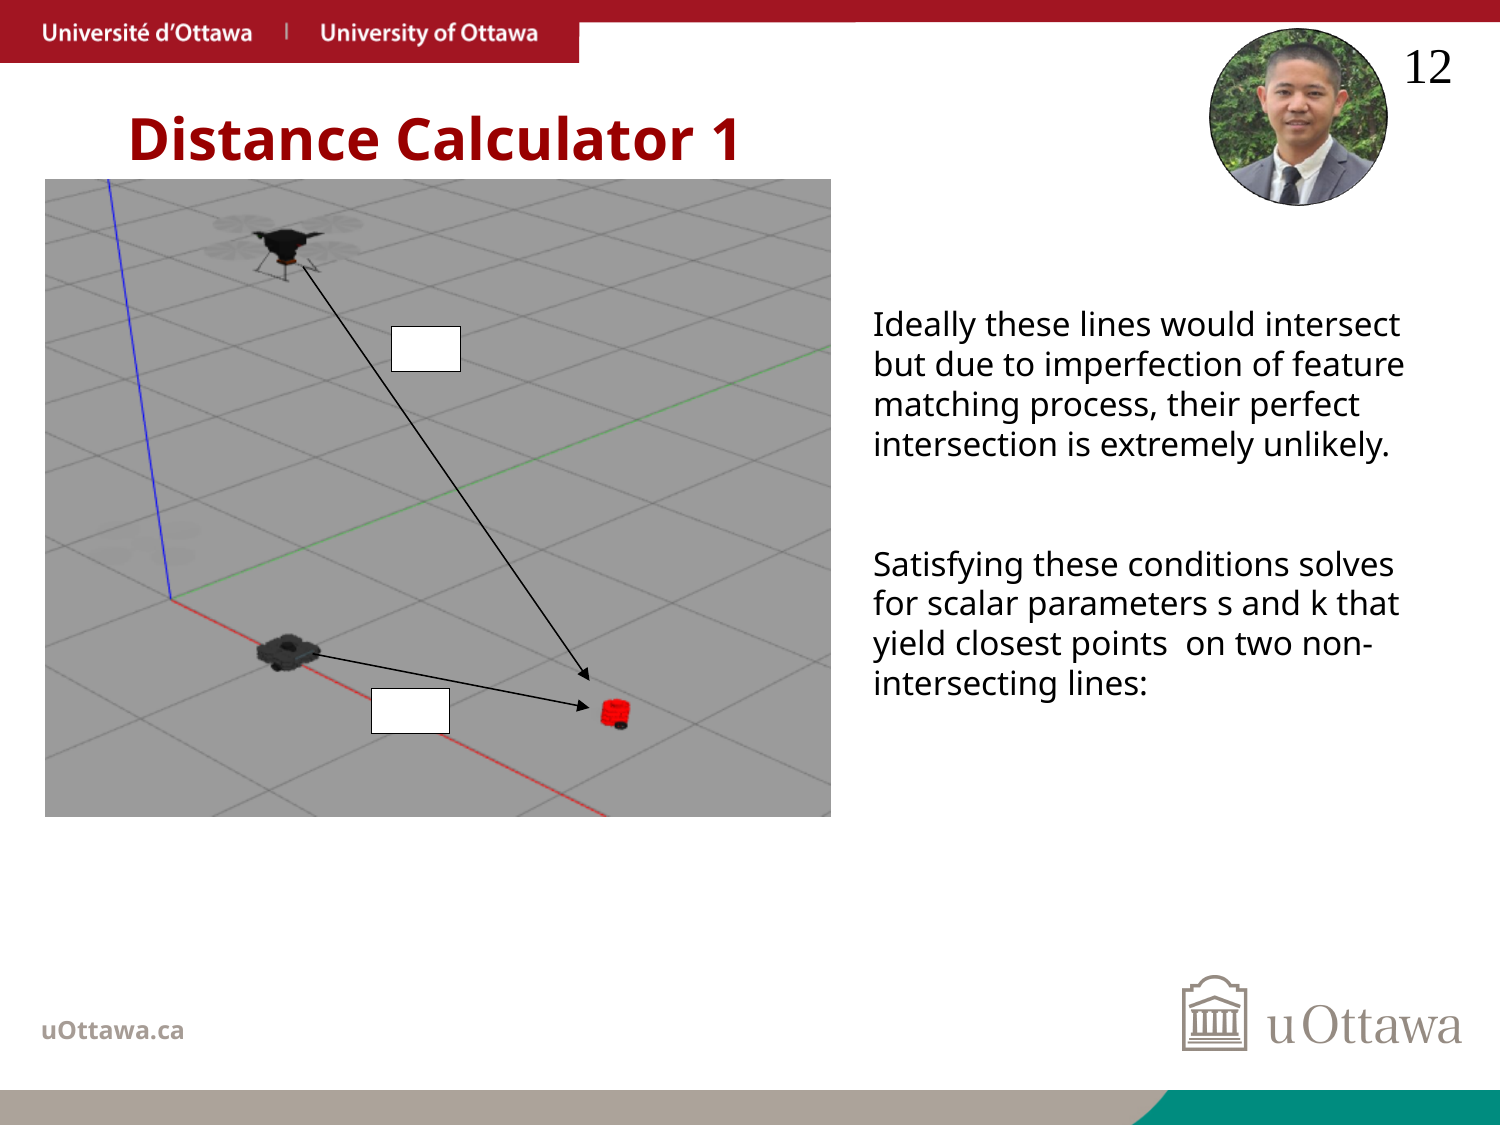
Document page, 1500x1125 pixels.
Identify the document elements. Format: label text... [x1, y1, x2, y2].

text_box 12 [1389, 26, 1473, 102]
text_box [312, 687, 590, 709]
picture [0, 1090, 1500, 1125]
picture [0, 0, 1500, 207]
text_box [302, 266, 590, 682]
picture [1182, 975, 1462, 1051]
title Distance Calculator 1 [112, 62, 1188, 213]
picture [45, 178, 831, 817]
